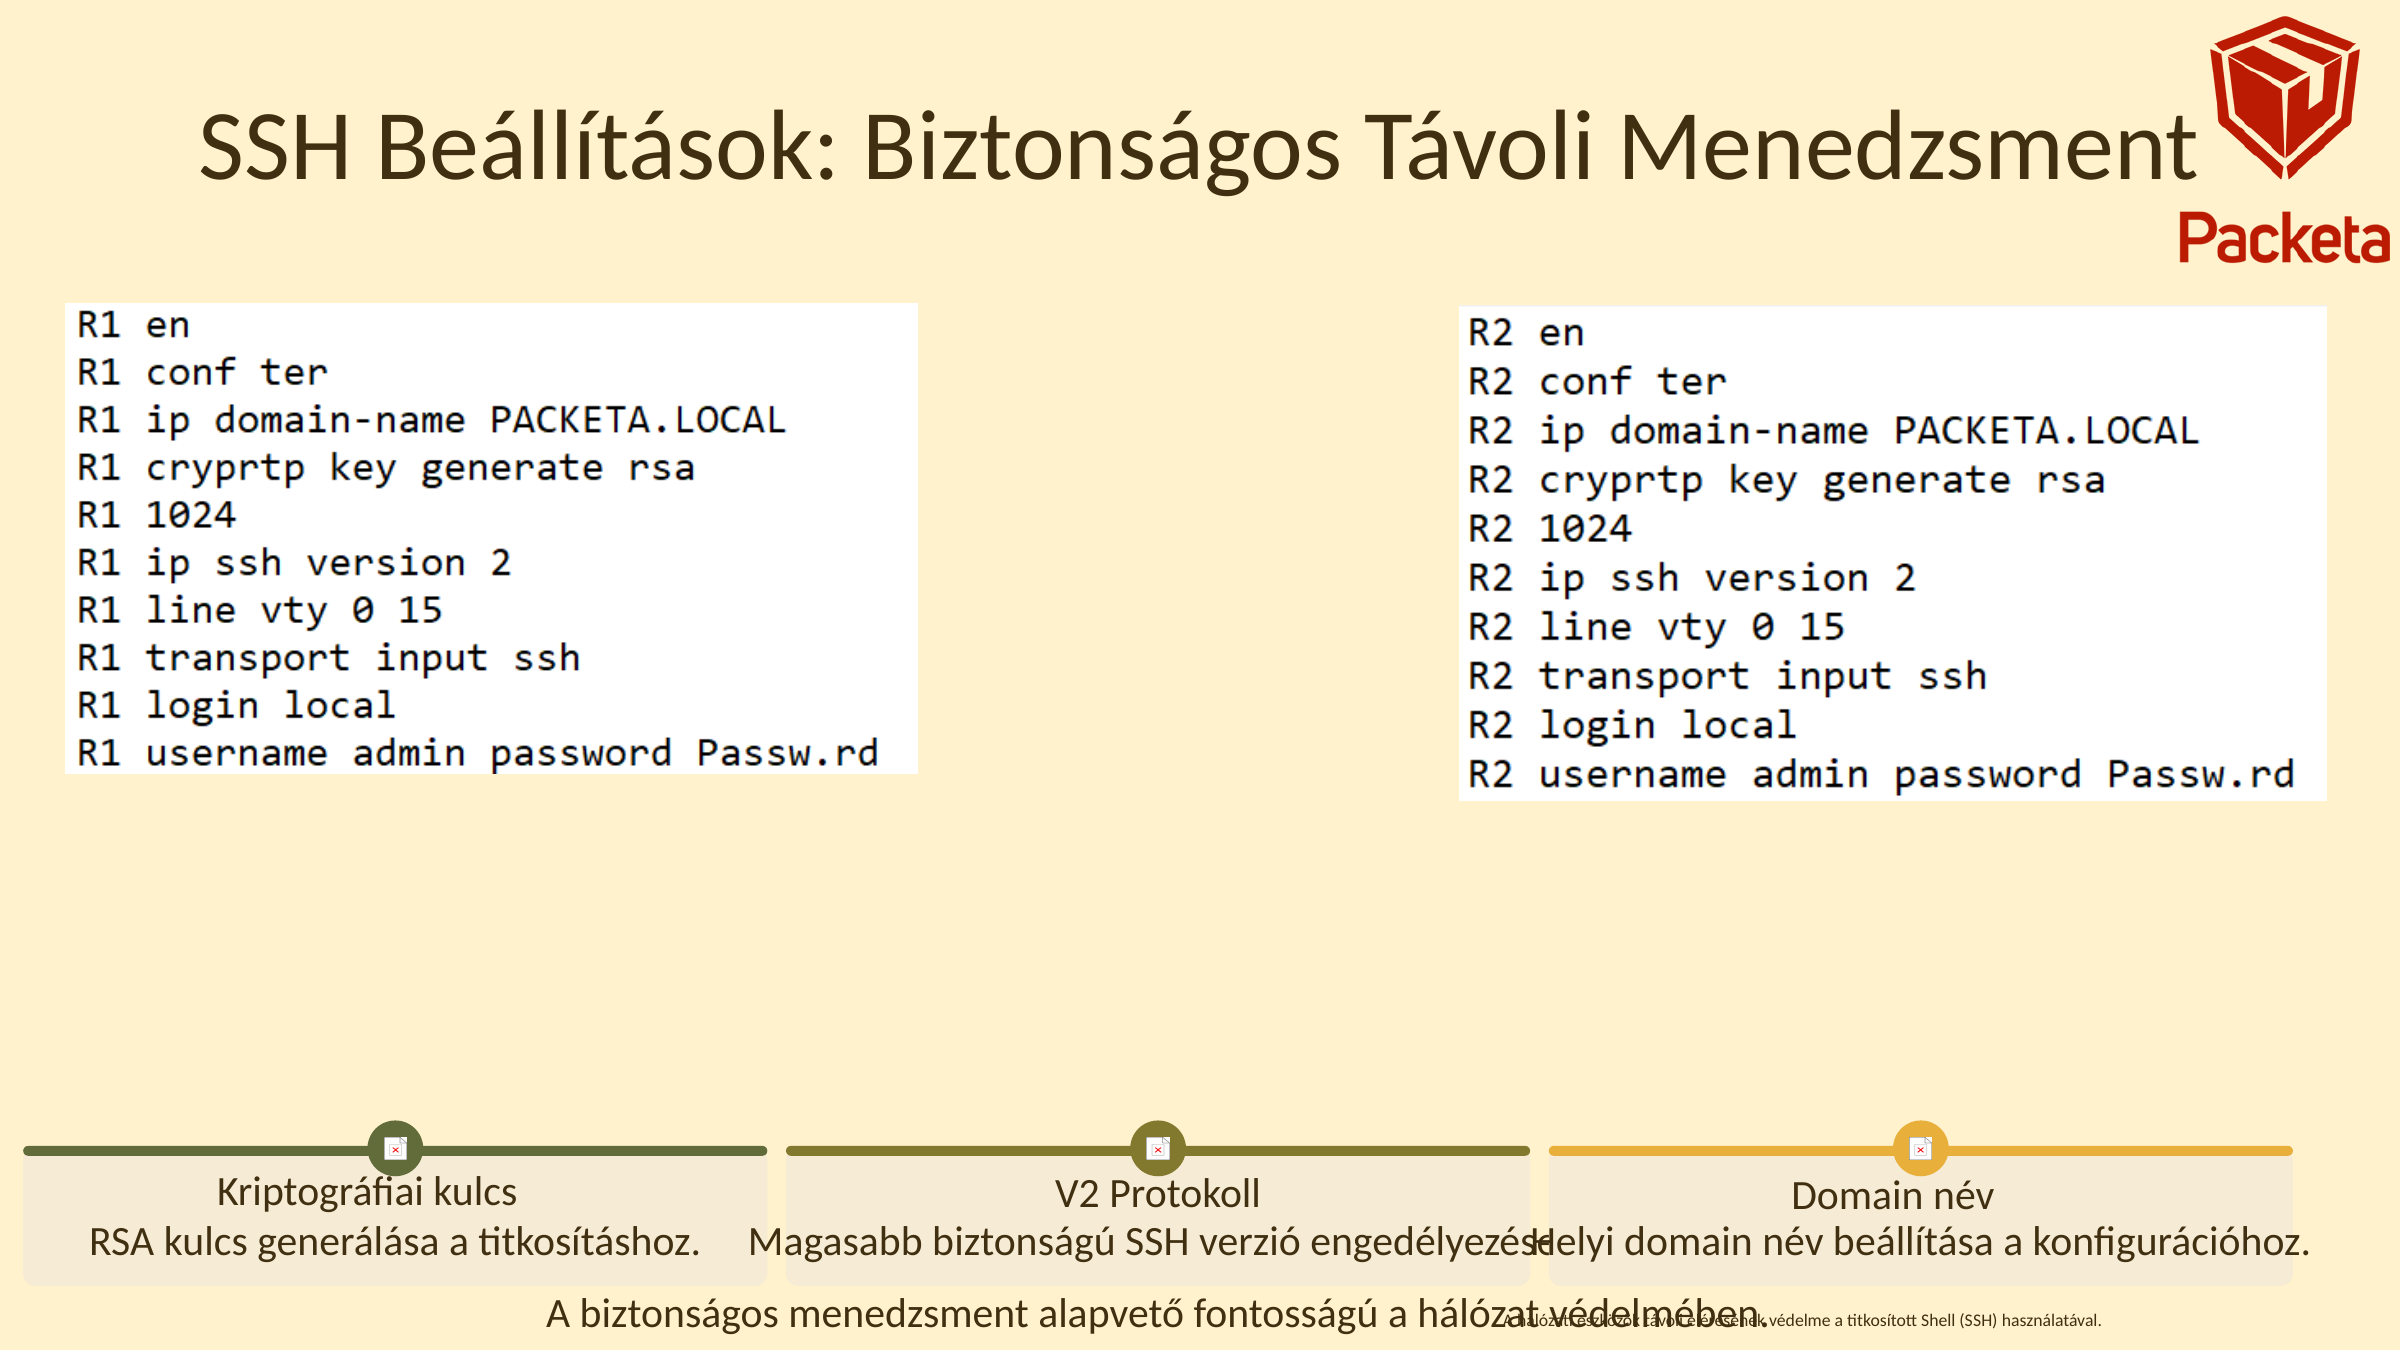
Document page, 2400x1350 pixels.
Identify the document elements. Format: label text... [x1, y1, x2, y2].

text_box A hálózati eszközök távoli elérésének védelme a titkosított Shell (SSH) használatával. [667, 1300, 2400, 1331]
text_box Kriptográfiai kulcs [251, 1186, 484, 1216]
text_box RSA kulcs generálása a titkosításhoz. [44, 1235, 747, 1265]
picture [1909, 1137, 1932, 1160]
text_box [1548, 1155, 2293, 1286]
text_box [1948, 1145, 2293, 1156]
text_box [1893, 1120, 1949, 1177]
text_box Magasabb biztonságú SSH verzió engedélyezése. [807, 1235, 1510, 1265]
text_box [1186, 1145, 1531, 1156]
text_box [1548, 1145, 1893, 1156]
text_box [23, 1155, 768, 1286]
picture [1146, 1137, 1170, 1160]
text_box V2 Protokoll [1041, 1187, 1275, 1217]
text_box [23, 1145, 368, 1156]
picture [384, 1137, 407, 1160]
text_box [423, 1145, 768, 1156]
text_box Domain név [1776, 1189, 2010, 1219]
picture [2164, 16, 2400, 268]
text_box [785, 1155, 1531, 1286]
text_box [1130, 1120, 1187, 1177]
text_box Helyi domain név beállítása a konfigurációhoz. [1569, 1235, 2272, 1265]
text_box A biztonságos menedzsment alapvető fontosságú a hálózat védelmében. [23, 1306, 2293, 1337]
picture [64, 303, 918, 774]
text_box [785, 1145, 1131, 1156]
picture [1459, 305, 2327, 801]
text_box SSH Beállítások: Biztonságos Távoli Menedzsment [651, 142, 1749, 201]
text_box [367, 1120, 424, 1177]
